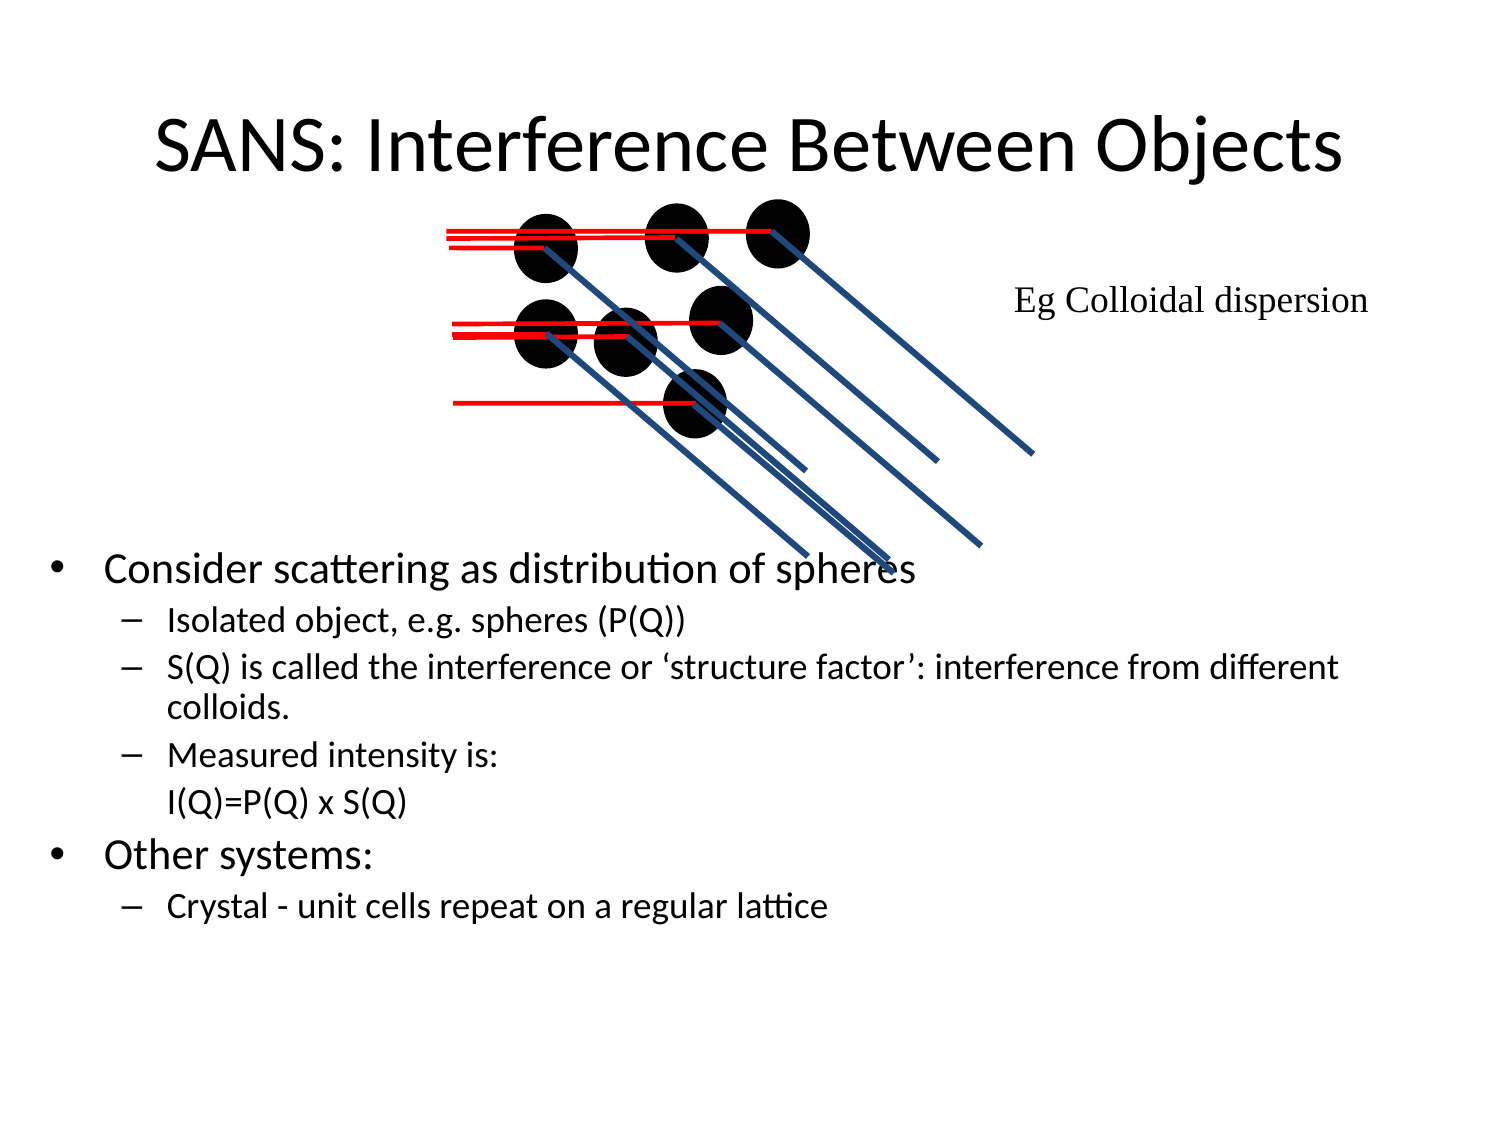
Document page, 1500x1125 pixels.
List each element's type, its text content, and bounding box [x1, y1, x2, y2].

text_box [446, 199, 1034, 574]
list Consider scattering as distribution of spheres Isolated object, e.g. spheres (P(Q)) S(Q) is called the interference or ‘structure factor’: interference from different colloids. Measured intensity is: I(Q)=P(Q) x S(Q) Other systems: Crystal - unit cells repeat on a regular lattice [34, 537, 1459, 938]
title SANS: Interference Between Objects [75, 45, 1425, 233]
text_box Eg Colloidal dispersion [1038, 267, 1384, 327]
